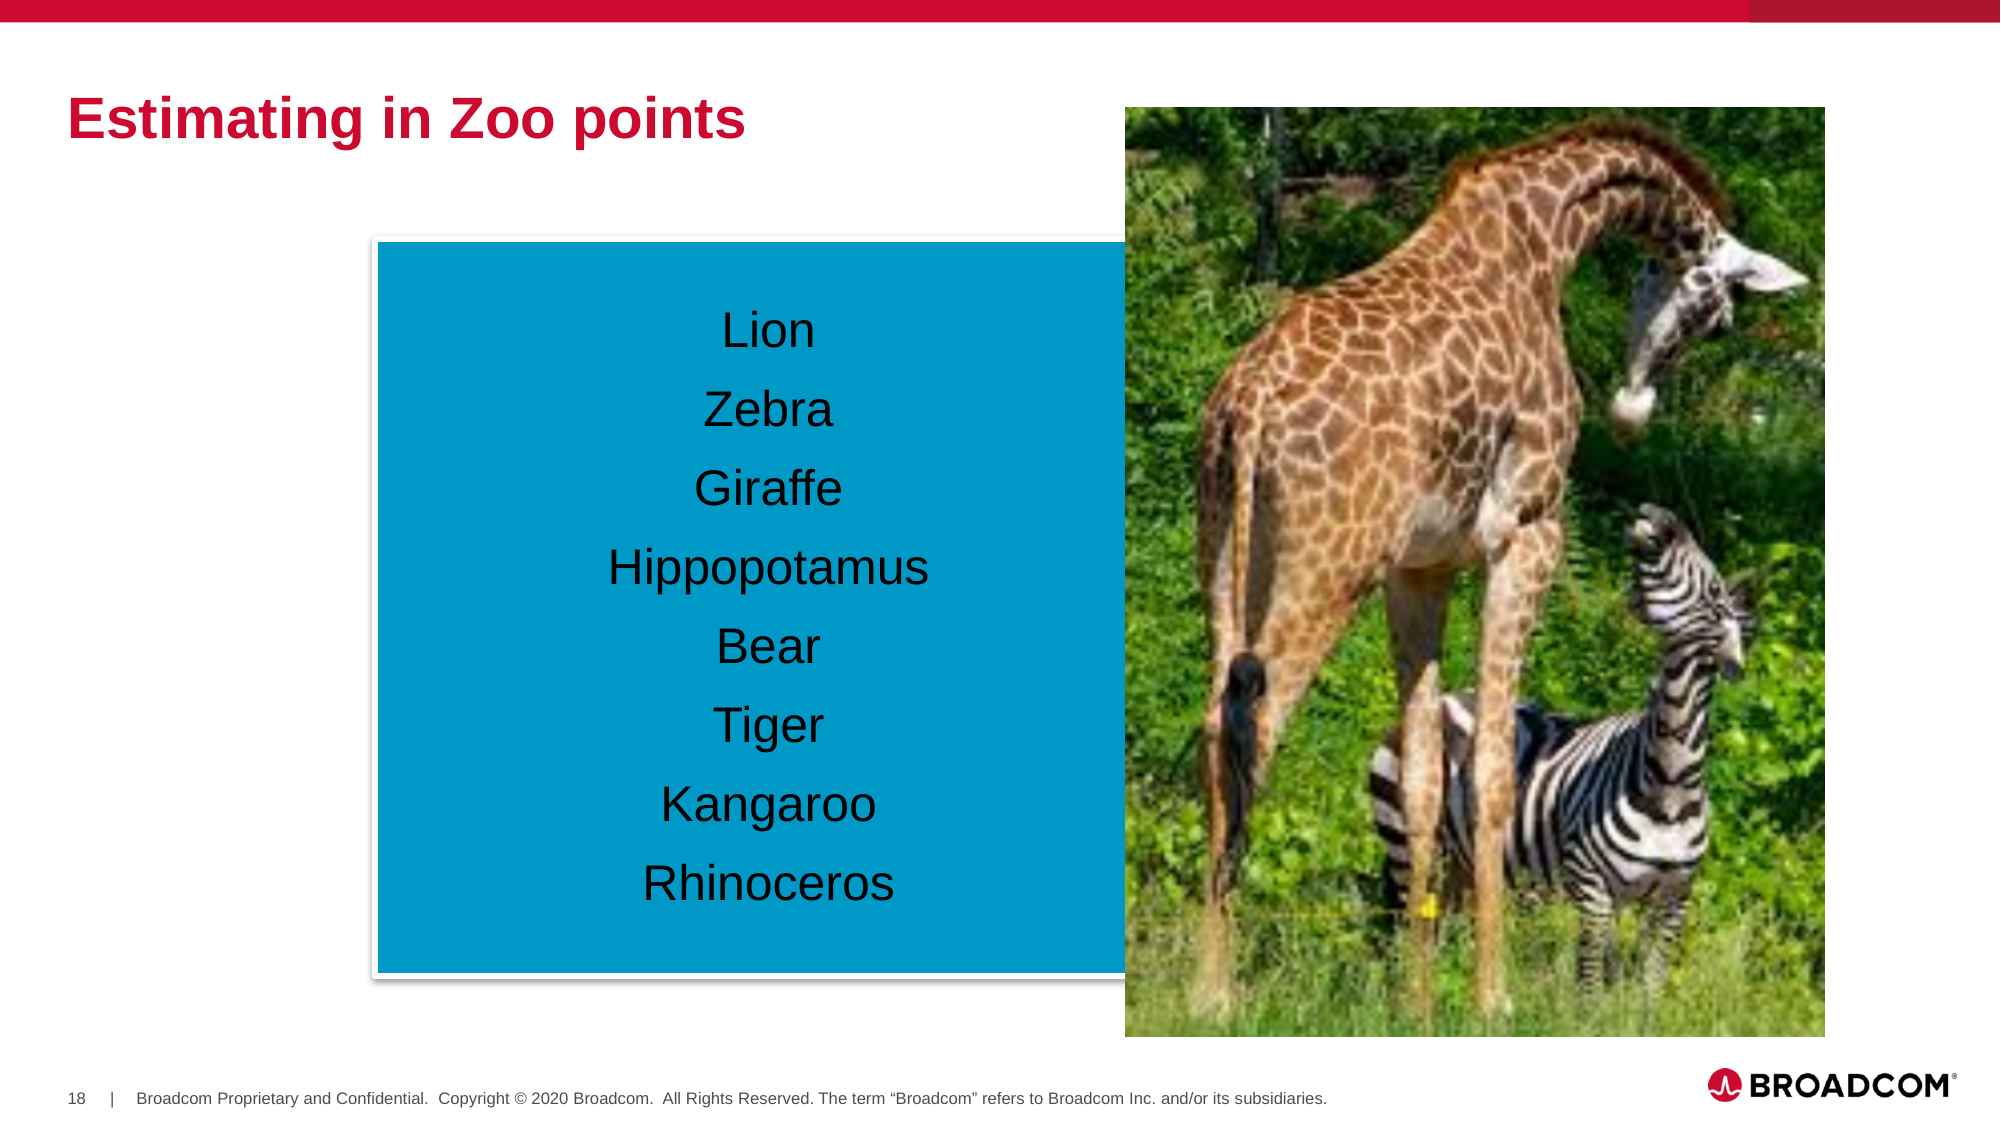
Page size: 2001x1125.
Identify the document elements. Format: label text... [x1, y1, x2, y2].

title Estimating in Zoo points [67, 90, 1933, 151]
picture [1124, 107, 1826, 1037]
picture [1708, 1068, 1957, 1102]
list Lion Zebra Giraffe Hippopotamus Bear Tiger Kangaroo Rhinoceros [372, 236, 1119, 979]
